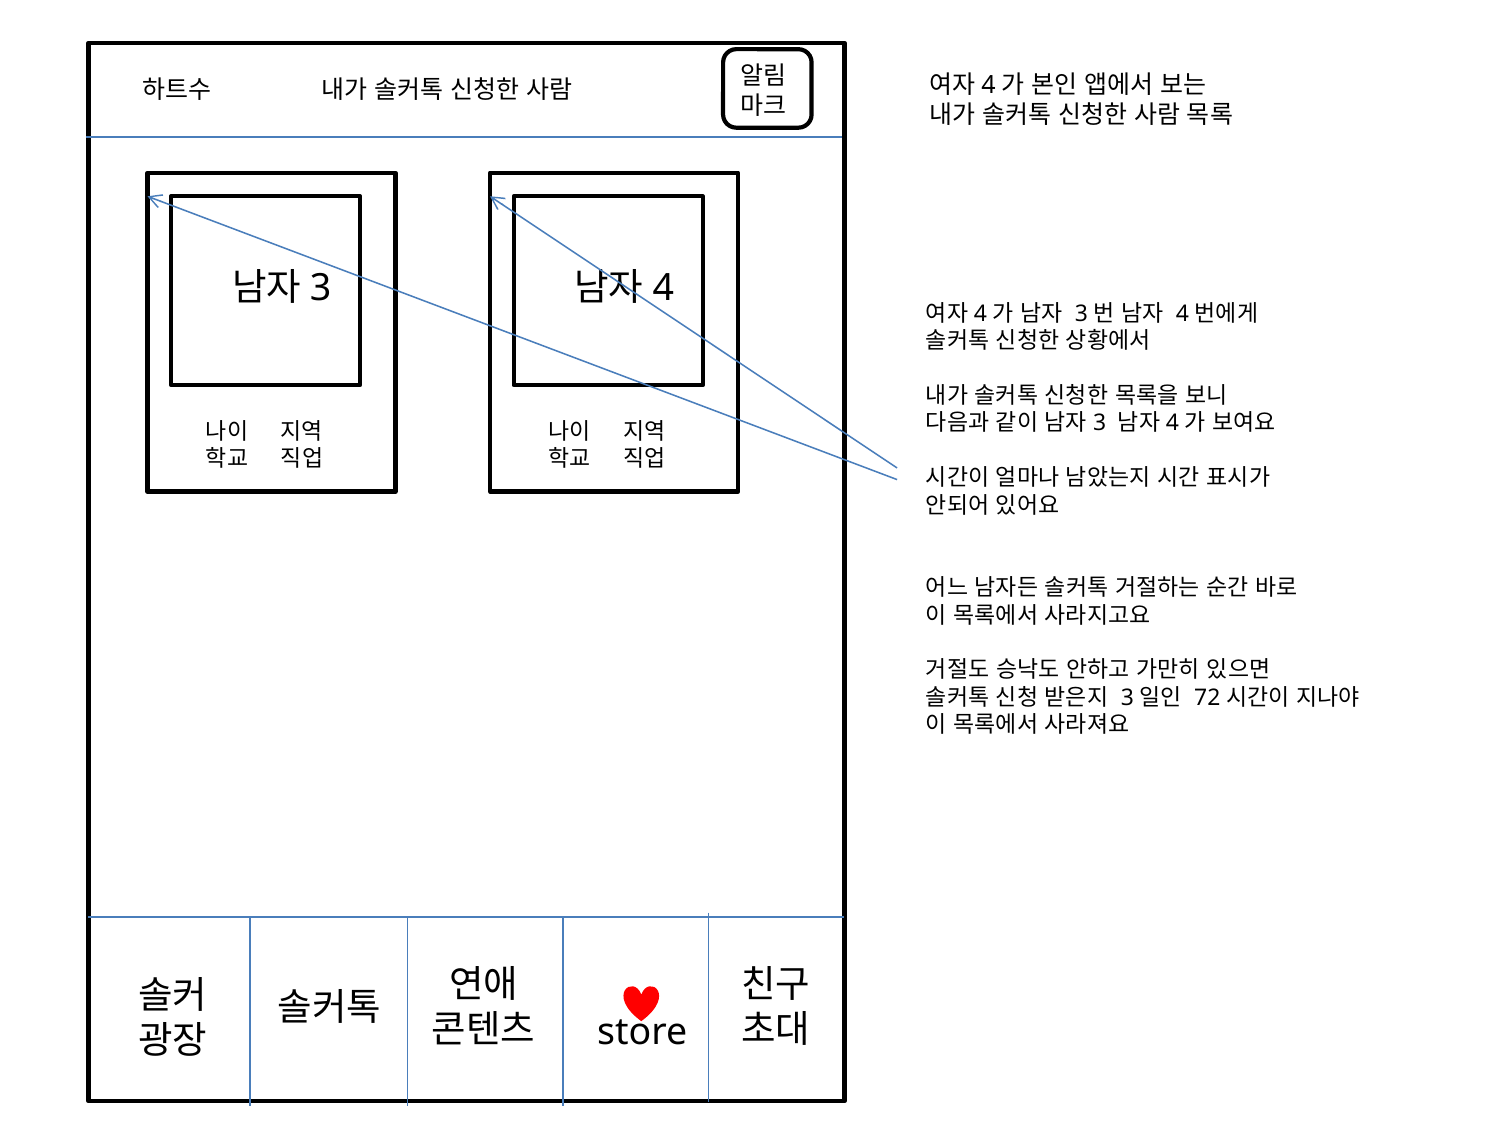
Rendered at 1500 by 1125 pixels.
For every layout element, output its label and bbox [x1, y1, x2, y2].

text_box [86, 41, 898, 1107]
text_box [914, 61, 1249, 137]
text_box [911, 290, 1376, 745]
